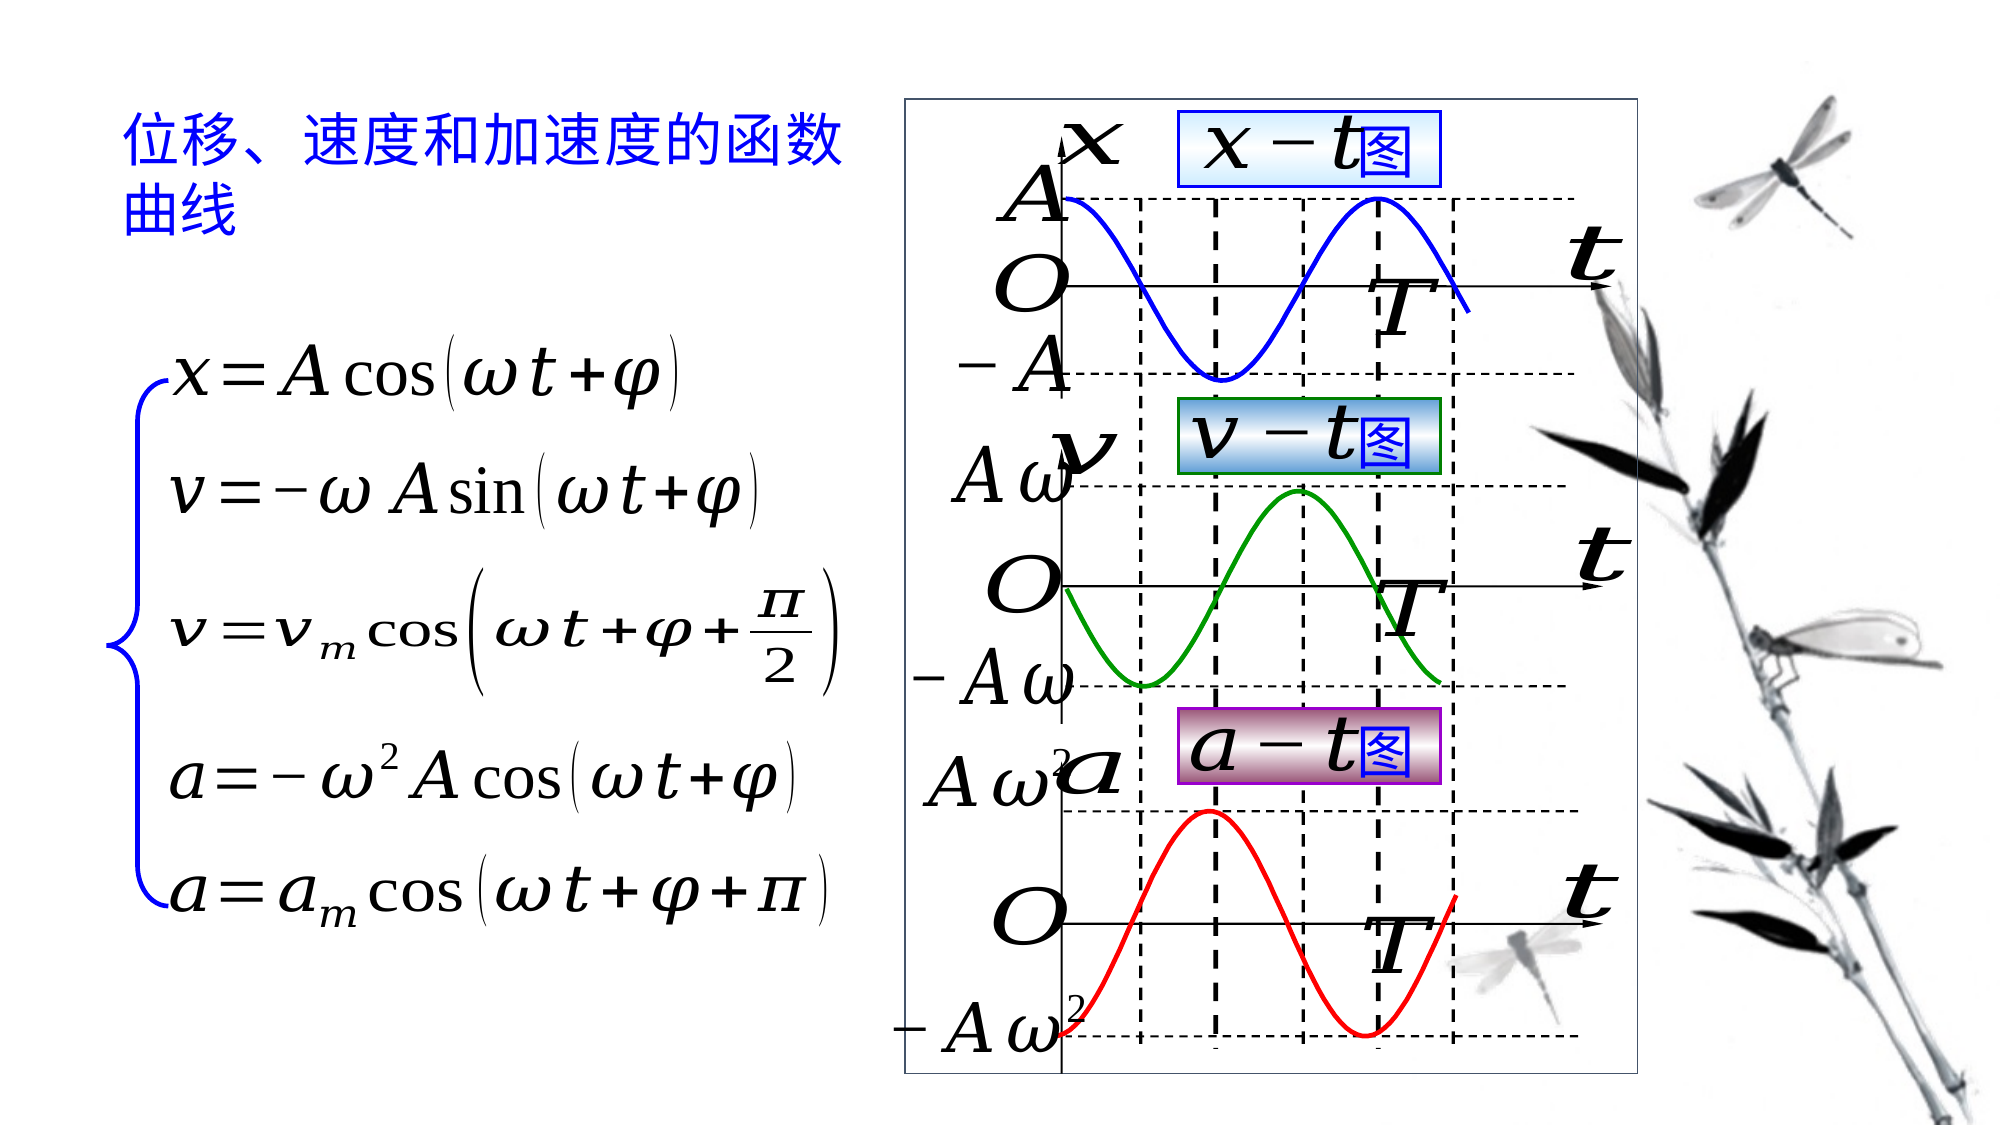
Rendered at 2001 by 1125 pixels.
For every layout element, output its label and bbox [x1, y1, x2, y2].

text_box [886, 96, 1642, 1074]
text_box [106, 379, 169, 907]
picture [1376, 61, 2000, 1125]
